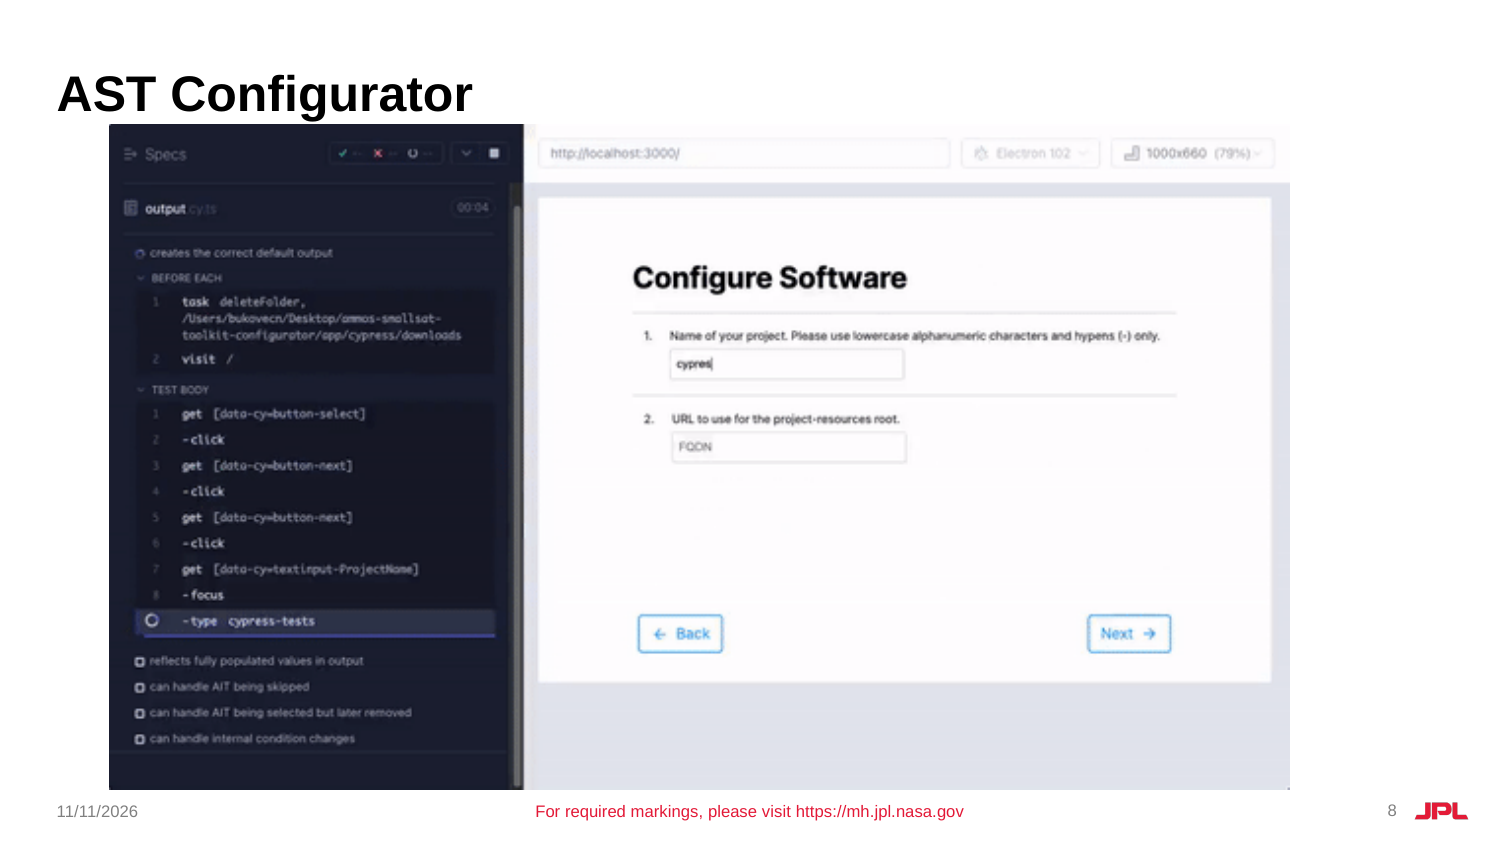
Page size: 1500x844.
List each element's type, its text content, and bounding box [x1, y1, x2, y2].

footer For required markings, please visit https://mh.jpl.nasa.gov [277, 798, 1223, 833]
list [109, 124, 1291, 791]
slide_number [41, 787, 229, 833]
title AST Configurator [41, 53, 1439, 125]
slide_number 8 [1265, 787, 1412, 833]
